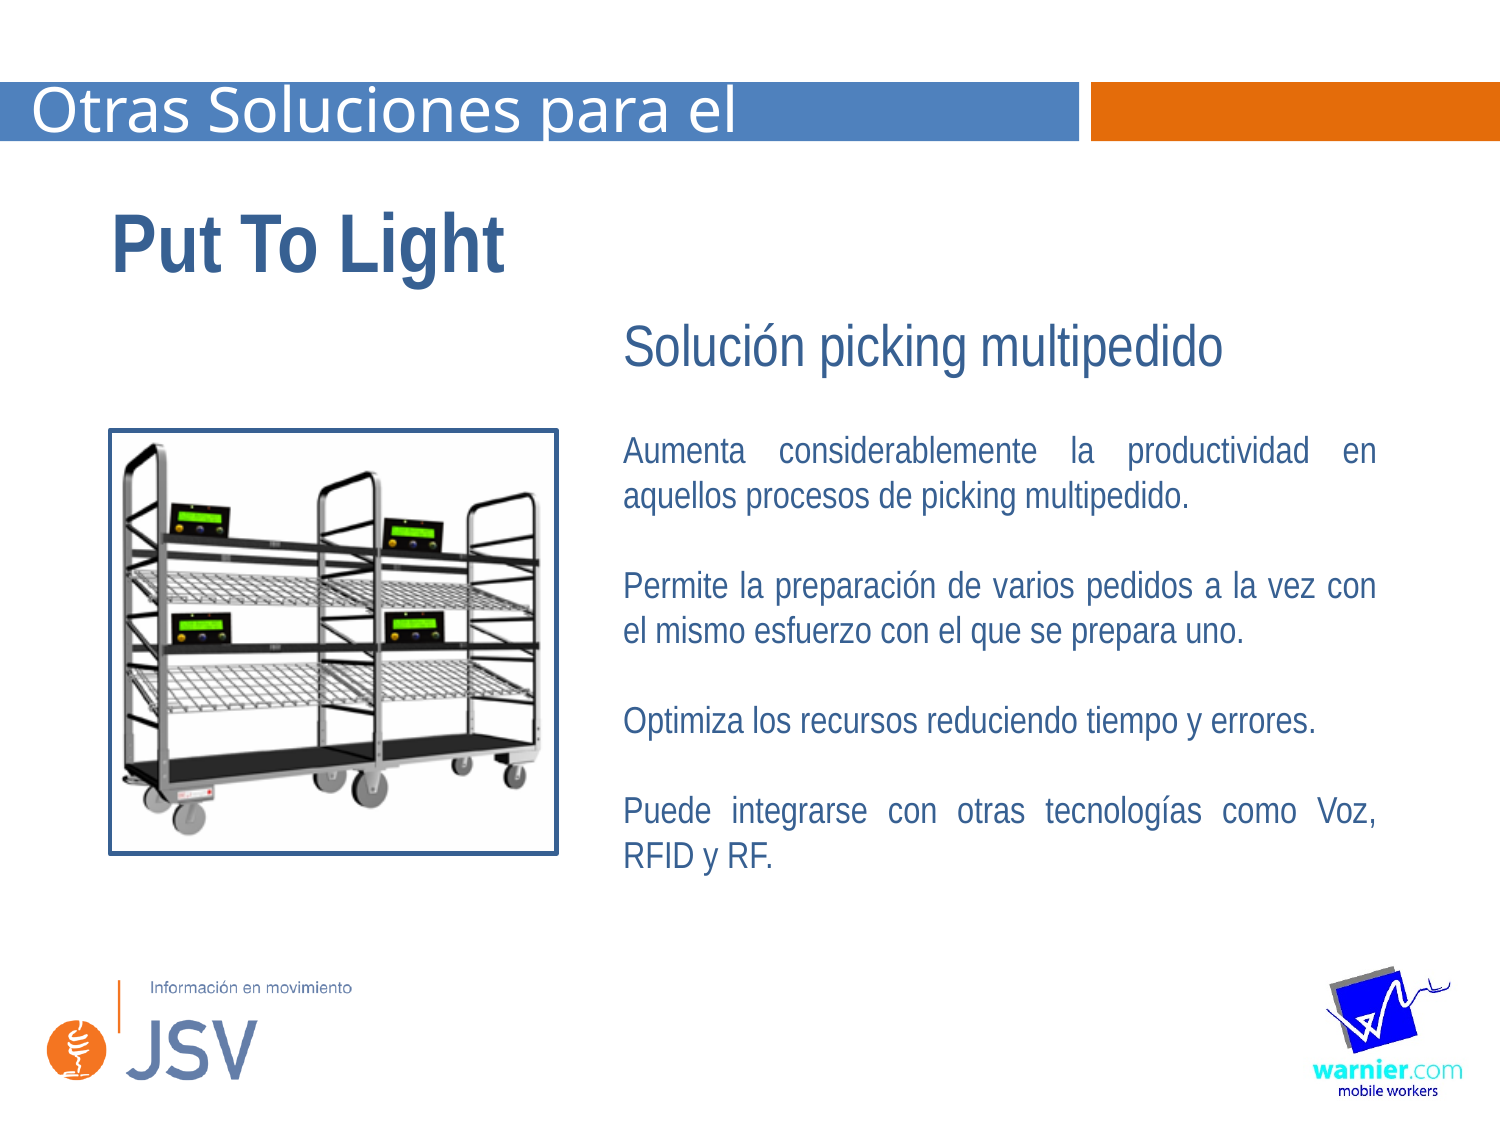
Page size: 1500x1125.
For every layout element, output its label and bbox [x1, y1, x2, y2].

picture [111, 432, 555, 852]
picture [1303, 947, 1471, 1115]
text_box [0, 62, 1500, 1086]
